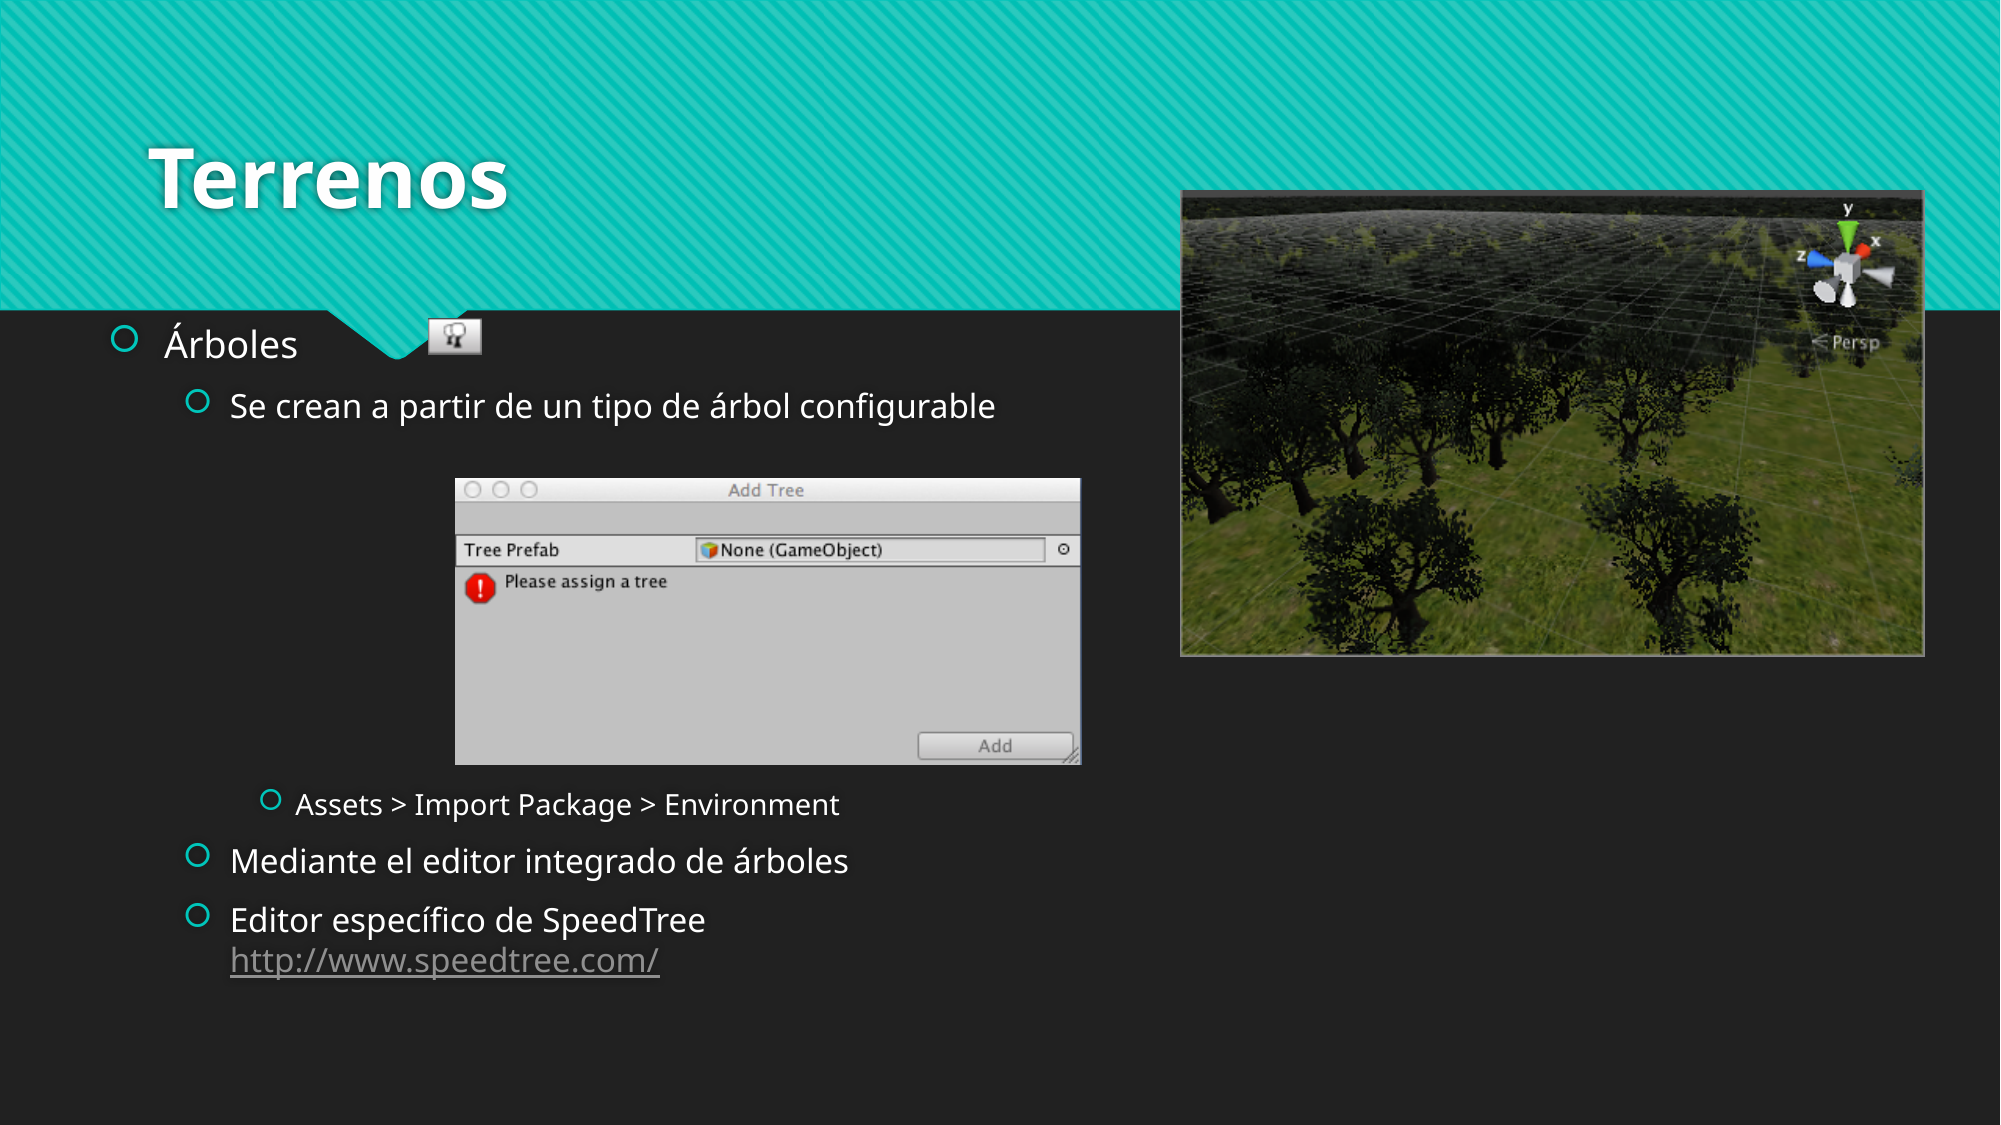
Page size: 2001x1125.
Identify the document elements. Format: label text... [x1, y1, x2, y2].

title Terrenos [132, 73, 1868, 233]
picture [1180, 190, 1925, 657]
picture [455, 478, 1083, 766]
picture [428, 318, 483, 356]
list Árboles Se crean a partir de un tipo de árbol configurable Assets > Import Package > Environment Mediante el editor integrado de árboles Editor específico de SpeedTree http://www.speedtree.com/ [92, 336, 1137, 1051]
